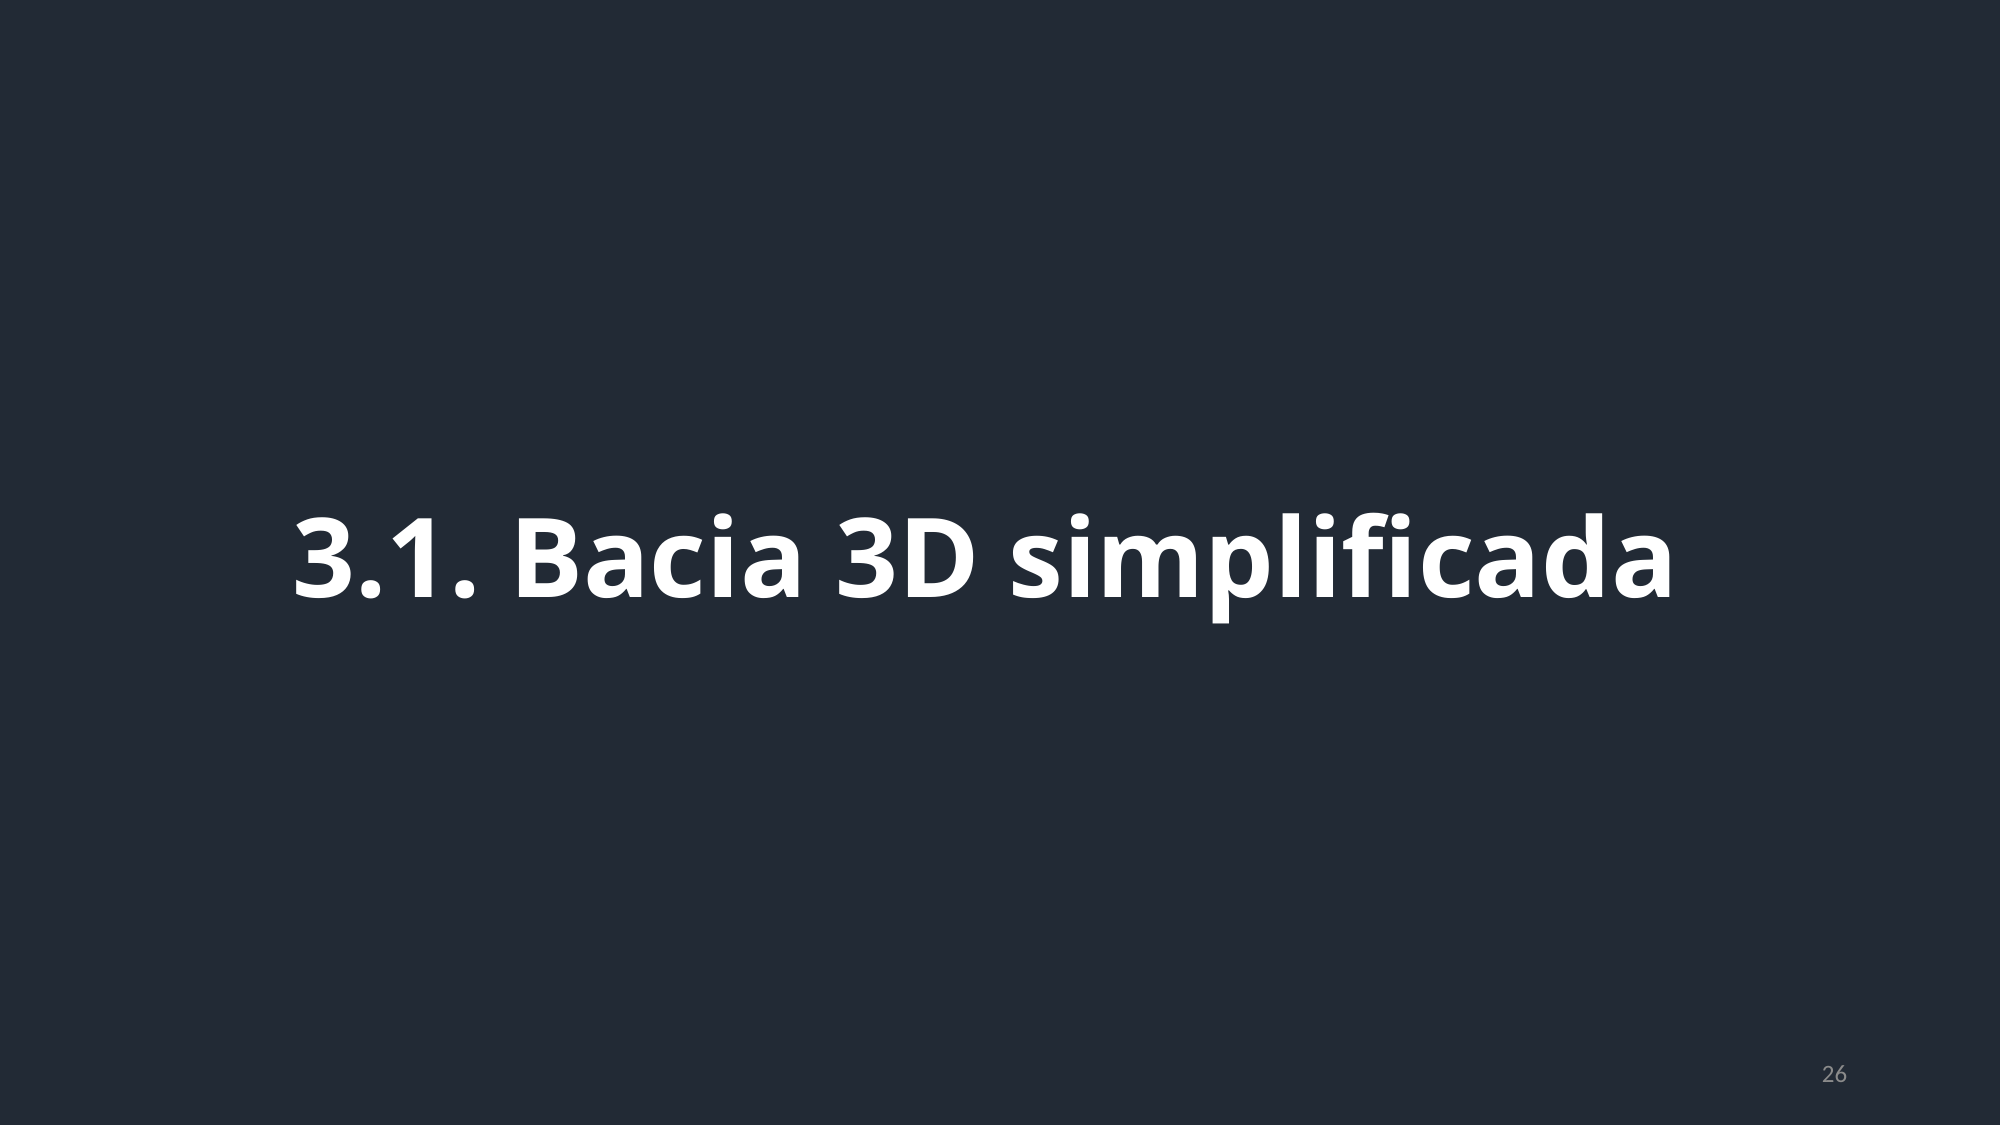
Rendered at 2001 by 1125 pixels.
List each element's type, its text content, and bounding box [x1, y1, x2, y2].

text_box 3.1. Bacia 3D simplificada [31, 495, 1969, 630]
slide_number 26 [1412, 1042, 1863, 1103]
